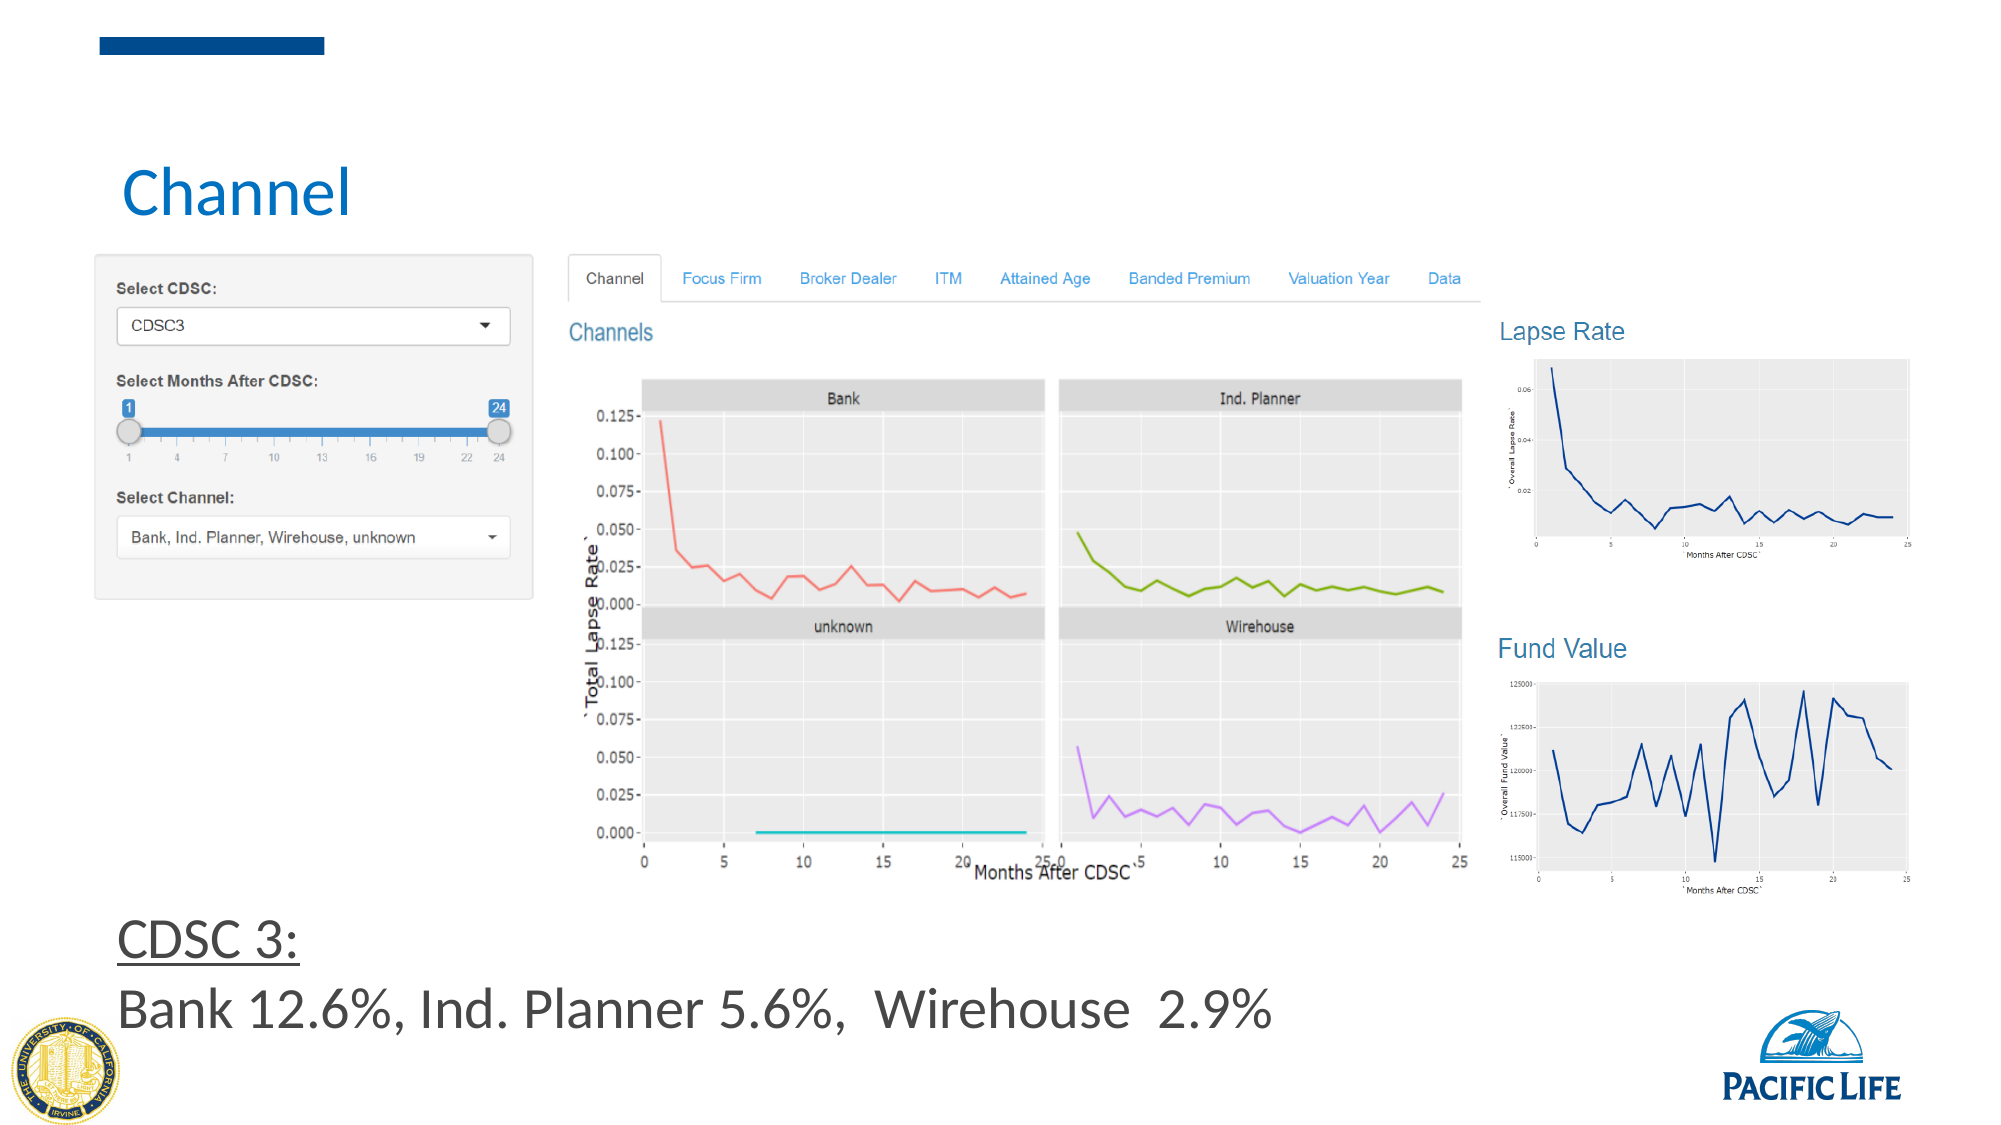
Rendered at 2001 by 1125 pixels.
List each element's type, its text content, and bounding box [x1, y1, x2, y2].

picture [1492, 310, 1915, 563]
picture [1823, 1010, 1837, 1027]
text_box CDSC 3: Bank 12.6%, Ind. Planner 5.6%, Wirehouse 2.9% [102, 893, 1520, 1048]
picture [1767, 1021, 1804, 1053]
picture [1802, 1053, 1835, 1060]
picture [1827, 1022, 1860, 1060]
text_box Channel [102, 91, 1772, 250]
picture [83, 247, 1916, 894]
picture [1723, 1010, 1901, 1100]
picture [11, 1017, 120, 1125]
picture [1790, 1013, 1826, 1023]
